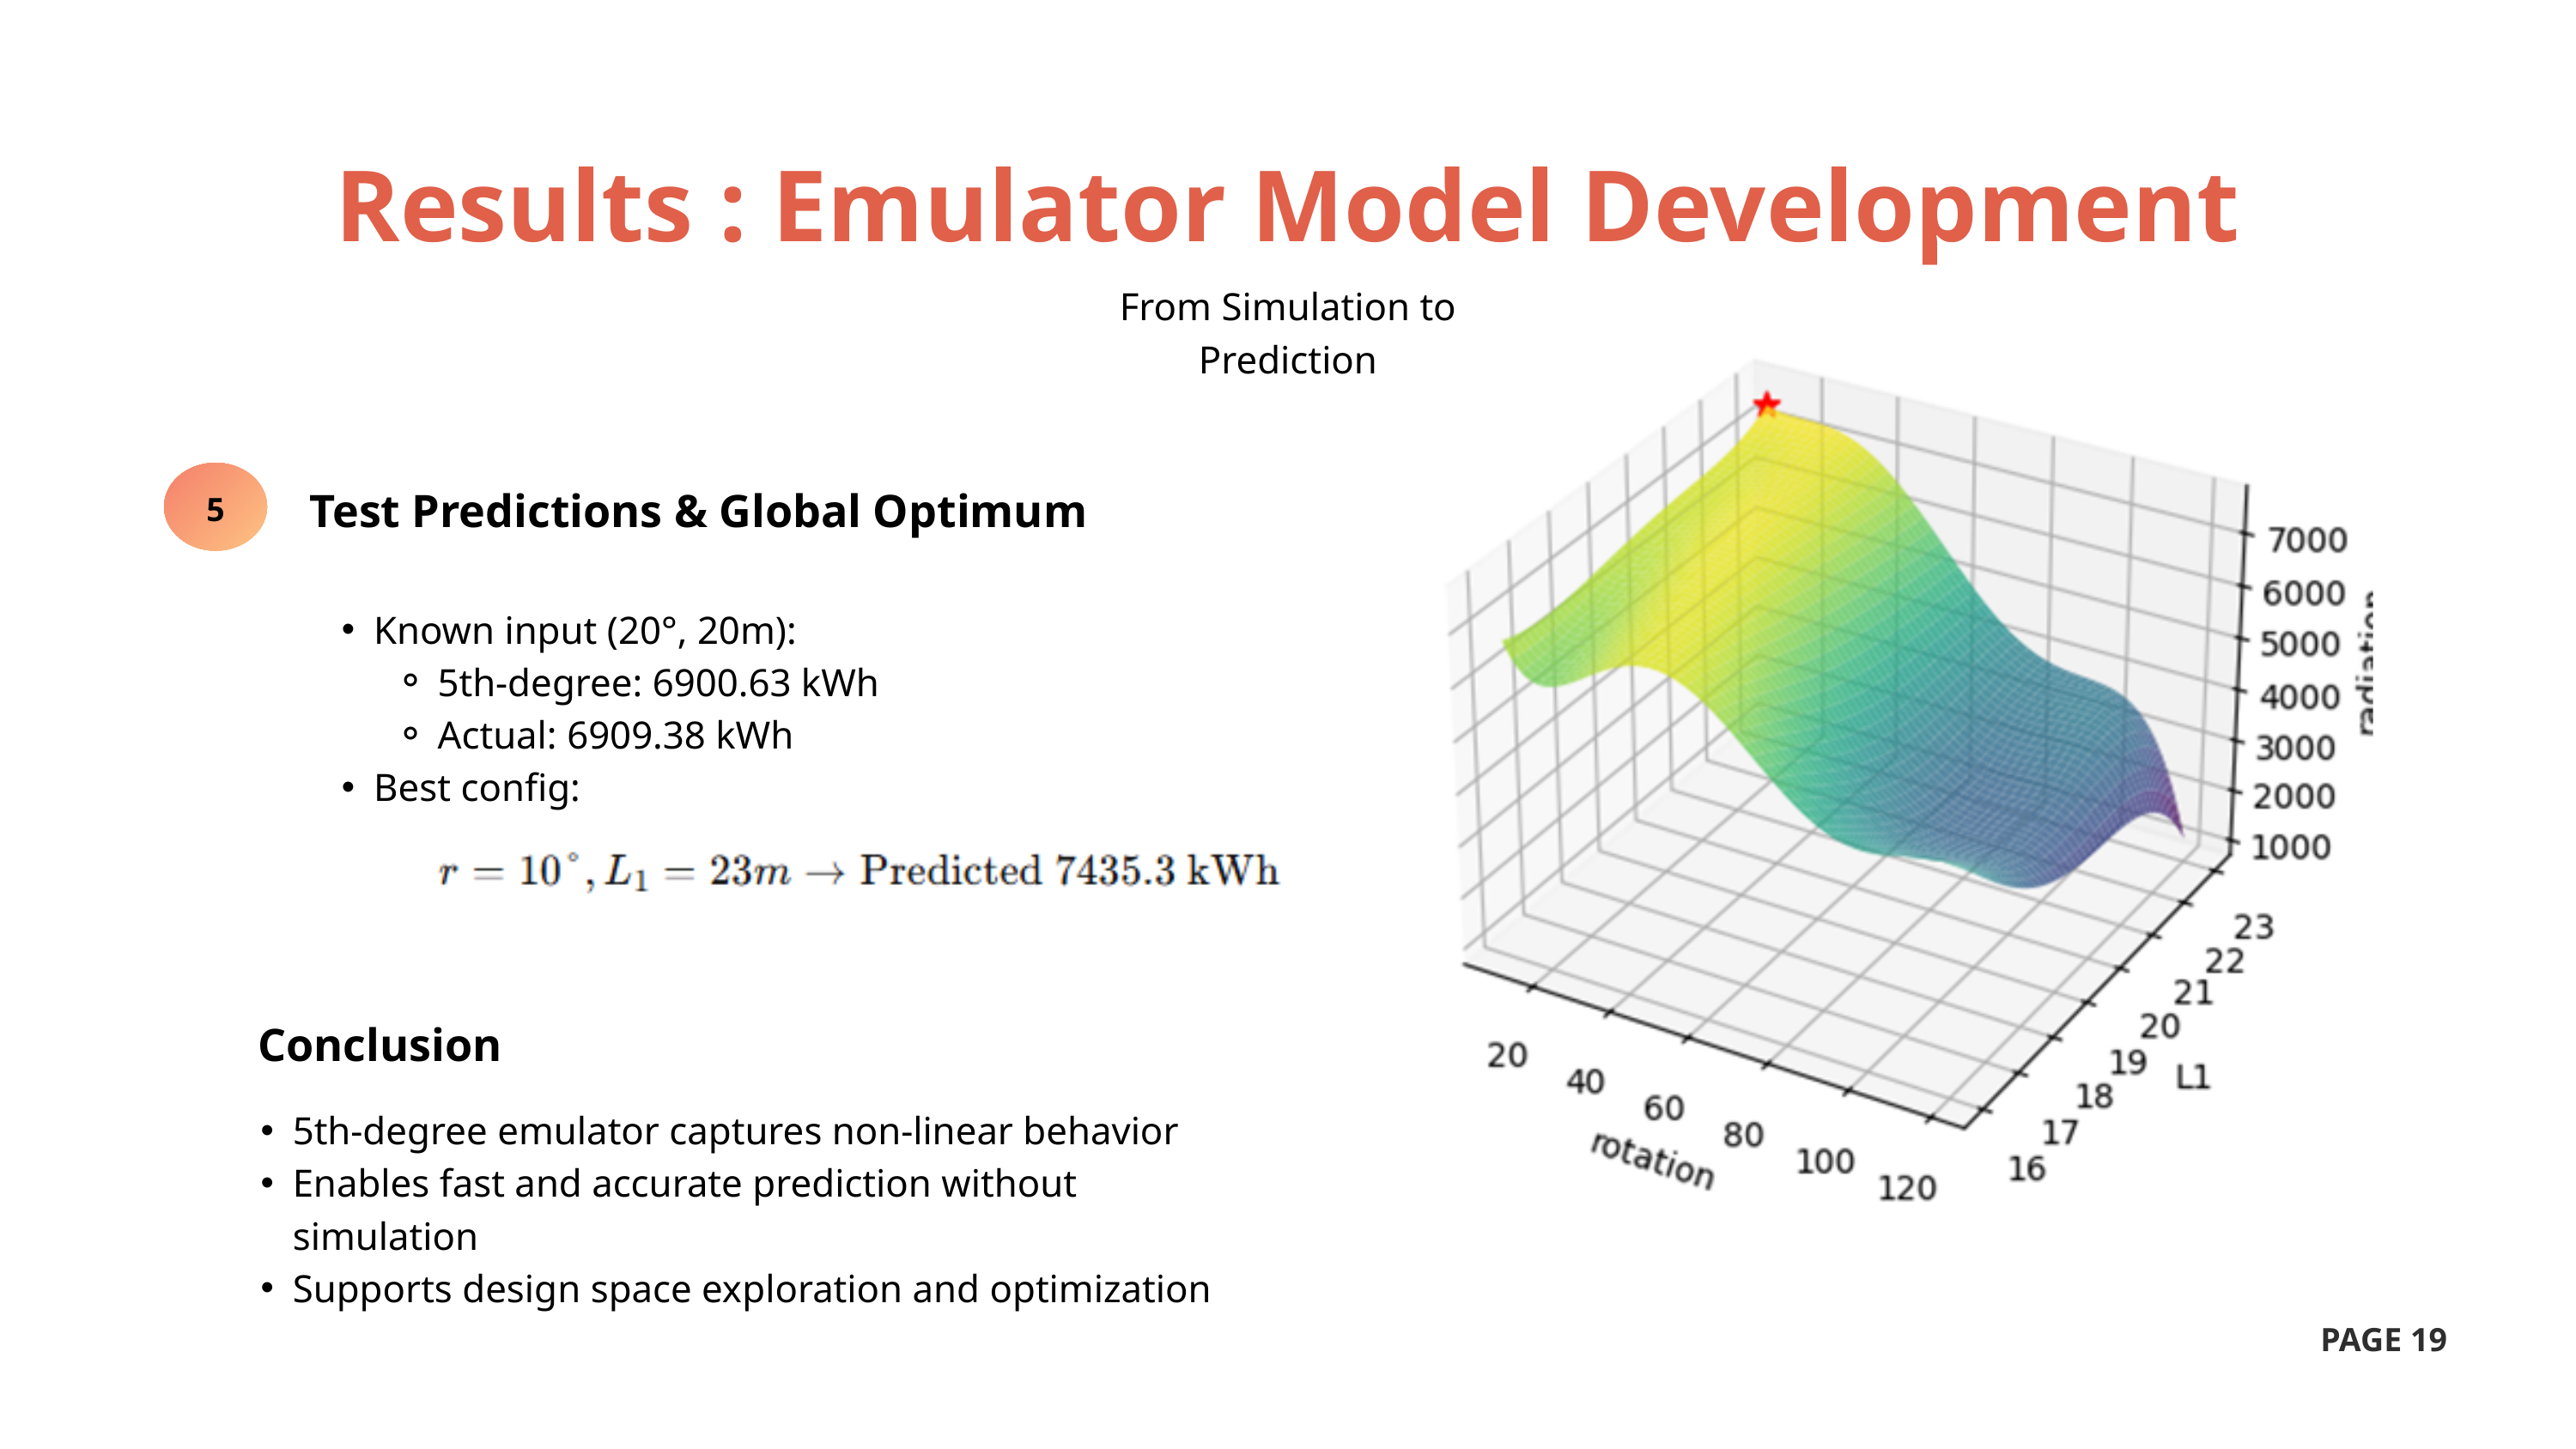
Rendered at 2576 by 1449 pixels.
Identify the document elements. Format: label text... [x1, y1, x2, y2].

text_box PAGE 19 [2320, 1313, 2448, 1359]
text_box 5th-degree emulator captures non-linear behavior Enables fast and accurate prediction without simulation Supports design space exploration and optimization [228, 1100, 1267, 1310]
text_box From Simulation to Prediction [1026, 276, 1550, 381]
text_box Results : Emulator Model Development [144, 143, 2432, 262]
text_box [1374, 344, 2373, 1232]
text_box Test Predictions & Global Optimum Known input (20°, 20m): 5th-degree: 6900.63 kWh Actual: 6909.38 kWh Best config: [309, 473, 1288, 809]
text_box Conclusion [258, 1007, 1375, 1070]
text_box [425, 823, 1288, 906]
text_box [163, 462, 268, 551]
